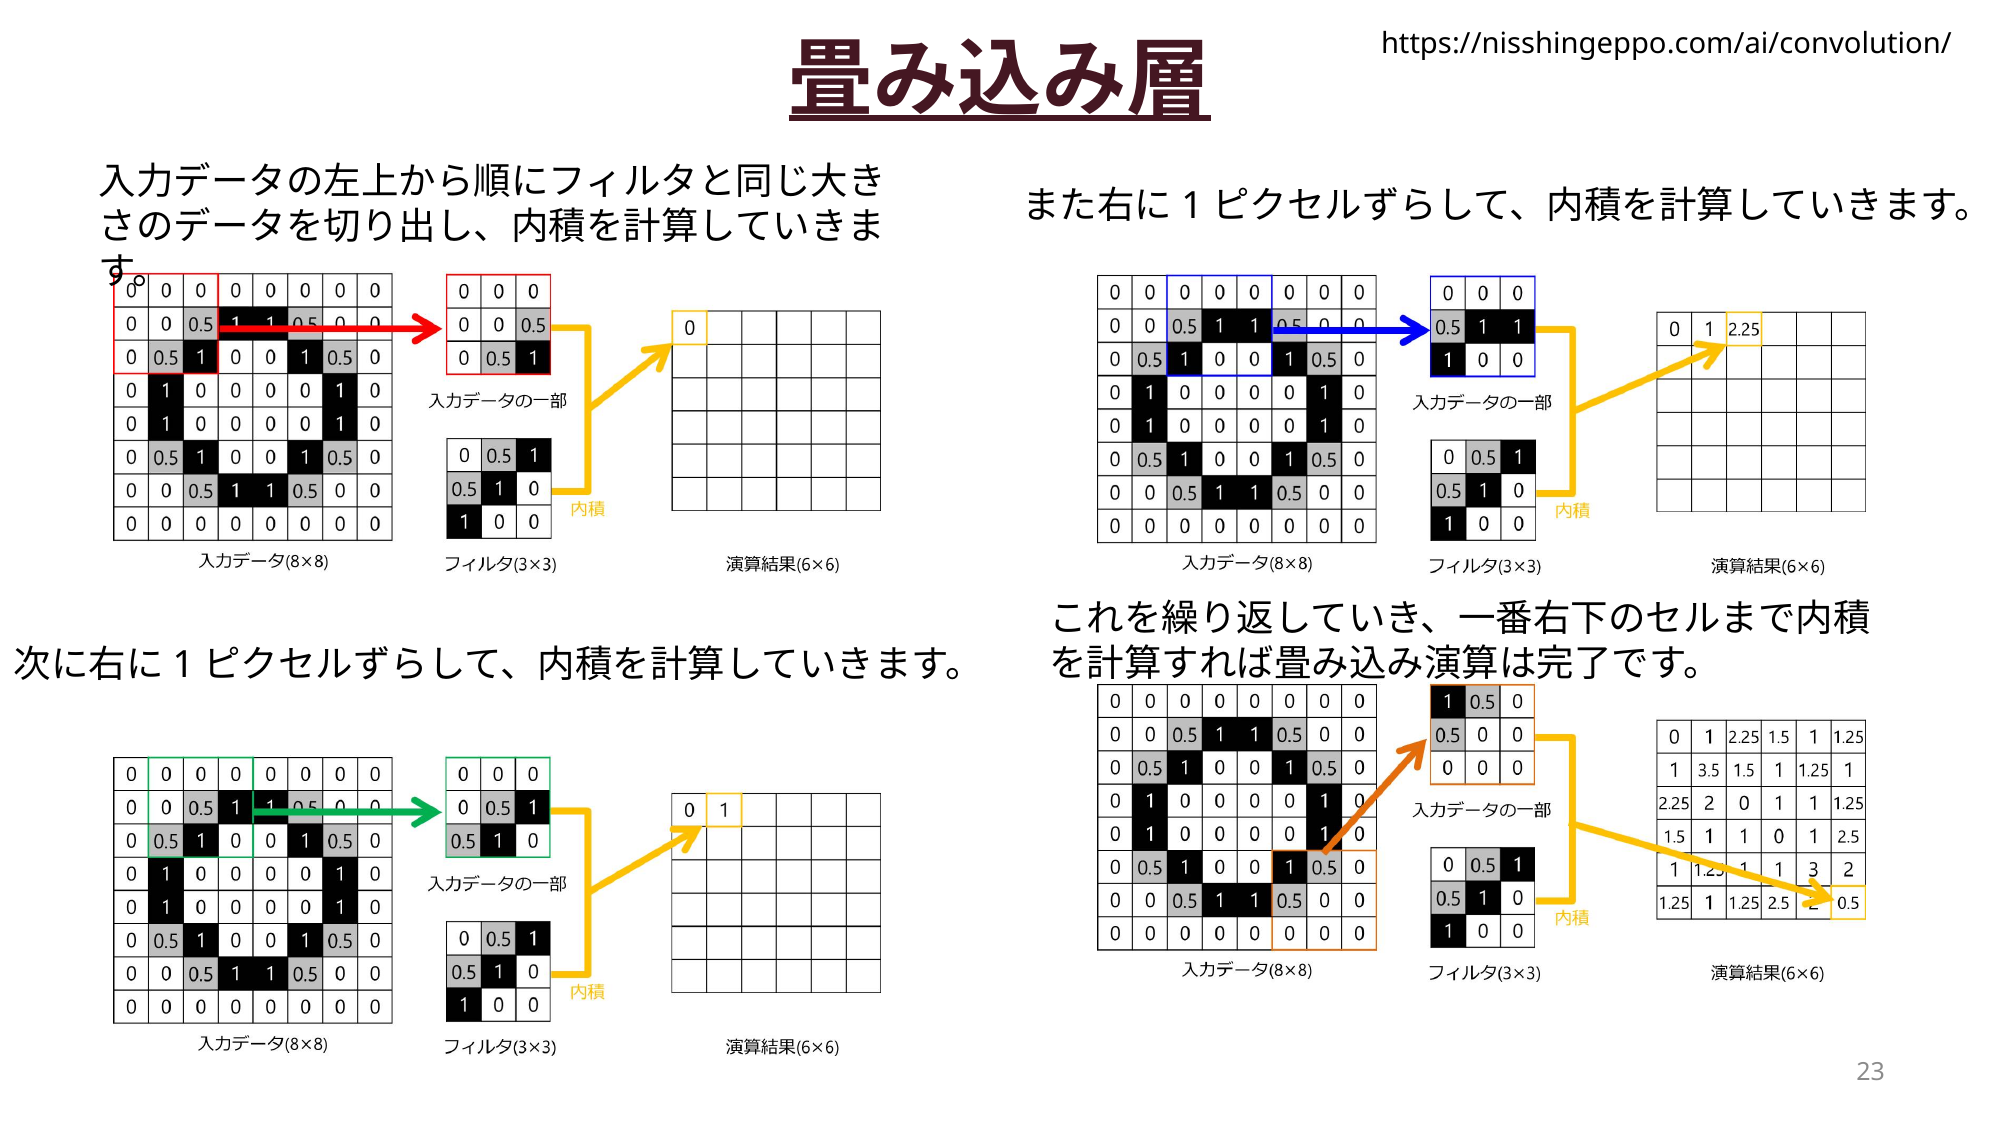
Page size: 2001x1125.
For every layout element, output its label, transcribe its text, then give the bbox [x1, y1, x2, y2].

picture [112, 271, 882, 587]
picture [1097, 273, 1866, 589]
picture [112, 754, 882, 1070]
text_box https://nisshingeppo.com/ai/convolution/ [1366, 16, 1968, 67]
text_box 次に右に1ピクセルずらして、内積を計算していきます。 [0, 633, 998, 693]
text_box また右に1ピクセルずらして、内積を計算していきます。 [1007, 173, 2000, 234]
picture [1097, 681, 1866, 997]
text_box これを繰り返していき、一番右下のセルまで内積を計算すれば畳み込み演算は完了です。 [1034, 586, 1916, 692]
text_box 入力データの左上から順にフィルタと同じ大きさのデータを切り出し、内積を計算していきます。 [84, 149, 910, 300]
title 畳み込み層 [99, 16, 1900, 134]
slide_number 23 [1433, 1042, 1900, 1103]
